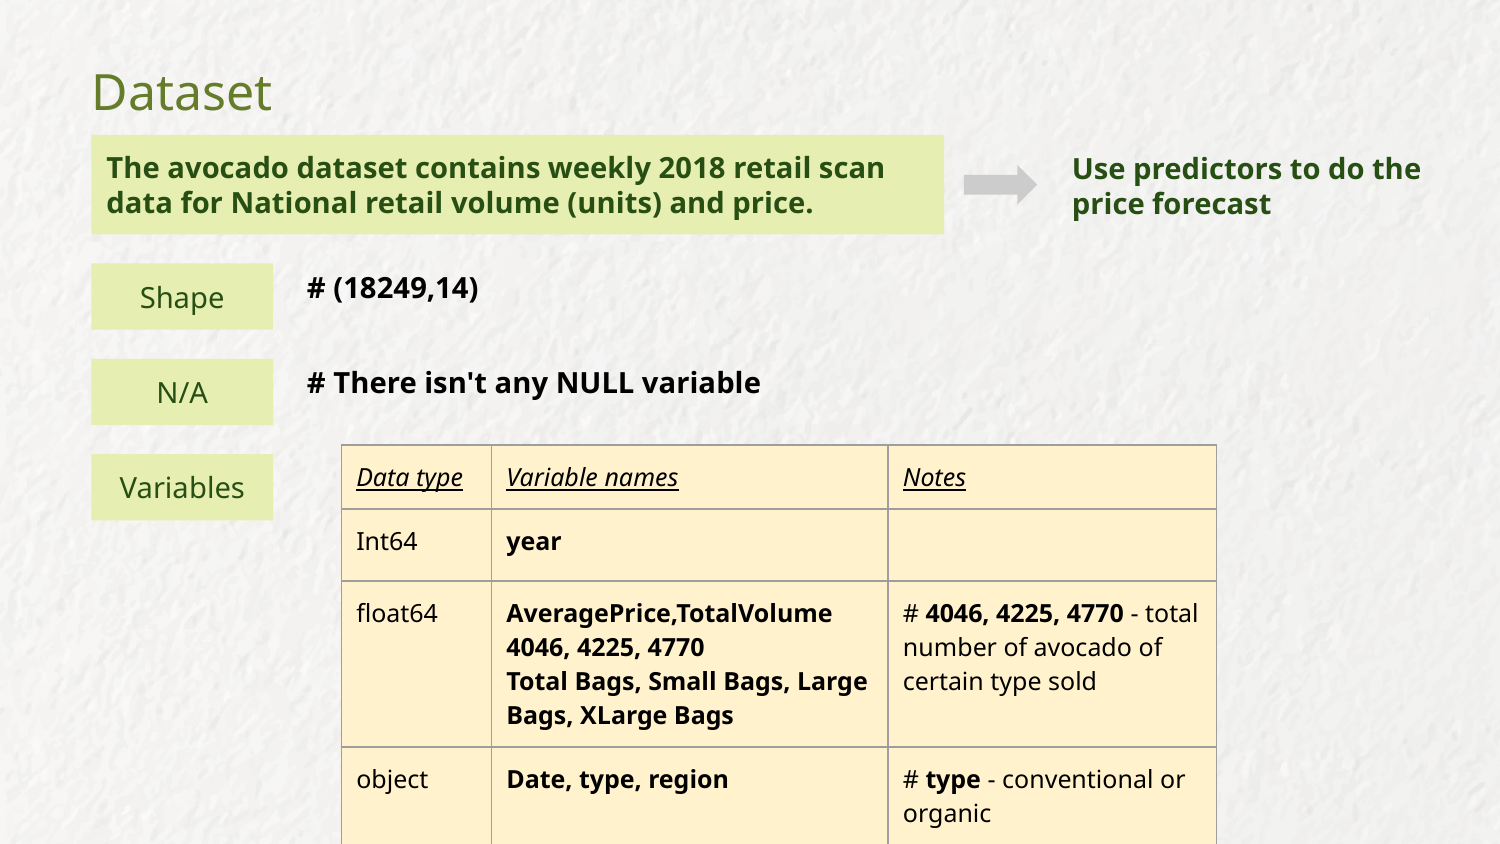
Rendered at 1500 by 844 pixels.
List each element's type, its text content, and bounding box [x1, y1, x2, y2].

table_cell float64 [342, 582, 491, 746]
picture [0, 0, 1500, 844]
title Dataset [76, 35, 964, 135]
text_box The avocado dataset contains weekly 2018 retail scan data for National retail volume (units) and price. [91, 134, 945, 235]
table_header Data type [342, 446, 491, 508]
table_cell object [342, 748, 491, 844]
text_box [963, 164, 1038, 205]
text_box # There isn't any NULL variable [291, 349, 1039, 408]
table_header Variable names [492, 446, 887, 508]
table_cell Int64 [342, 510, 491, 580]
table_header Notes [889, 446, 1216, 508]
text_box # (18249,14) [291, 254, 900, 312]
text_box Variables [91, 454, 274, 521]
text_box Shape [91, 263, 274, 330]
table_cell # 4046, 4225, 4770 - total number of avocado of certain type sold [889, 582, 1216, 746]
table_cell [889, 510, 1216, 580]
table_cell # type - conventional or organic [889, 748, 1216, 844]
table_cell Date, type, region [492, 748, 887, 844]
table_cell AveragePrice,TotalVolume 4046, 4225, 4770 Total Bags, Small Bags, Large Bags, XLarge Bags [492, 582, 887, 746]
table_cell year [492, 510, 887, 580]
text_box Use predictors to do the price forecast [1056, 134, 1451, 202]
text_box N/A [91, 358, 274, 426]
